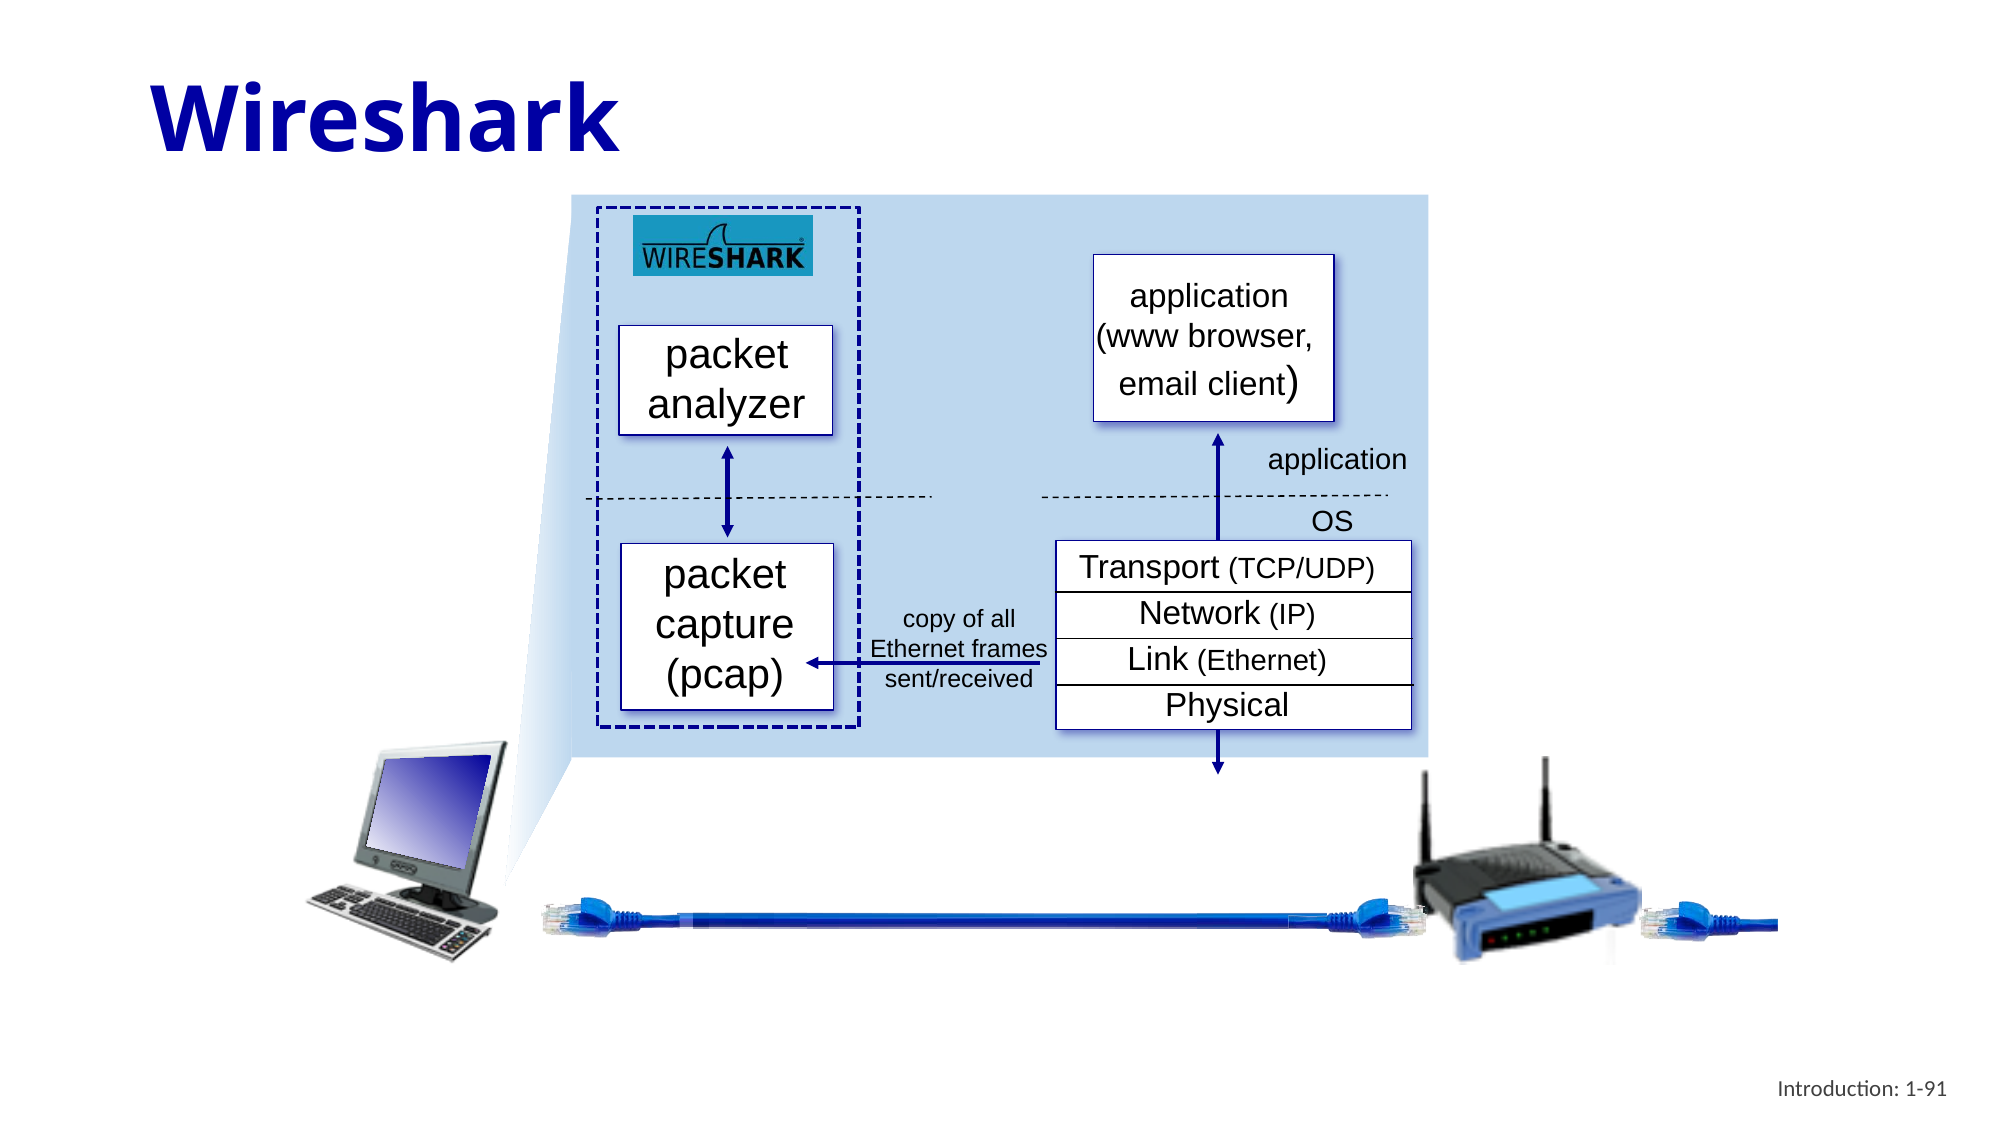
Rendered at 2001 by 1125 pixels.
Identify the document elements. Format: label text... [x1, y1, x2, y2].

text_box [502, 194, 1429, 887]
slide_number Introduction: 1-91 [1512, 1056, 1963, 1117]
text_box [585, 207, 1066, 728]
picture [477, 755, 1778, 1019]
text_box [257, 731, 514, 980]
title Wireshark [135, 47, 1861, 195]
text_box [1041, 254, 1424, 775]
